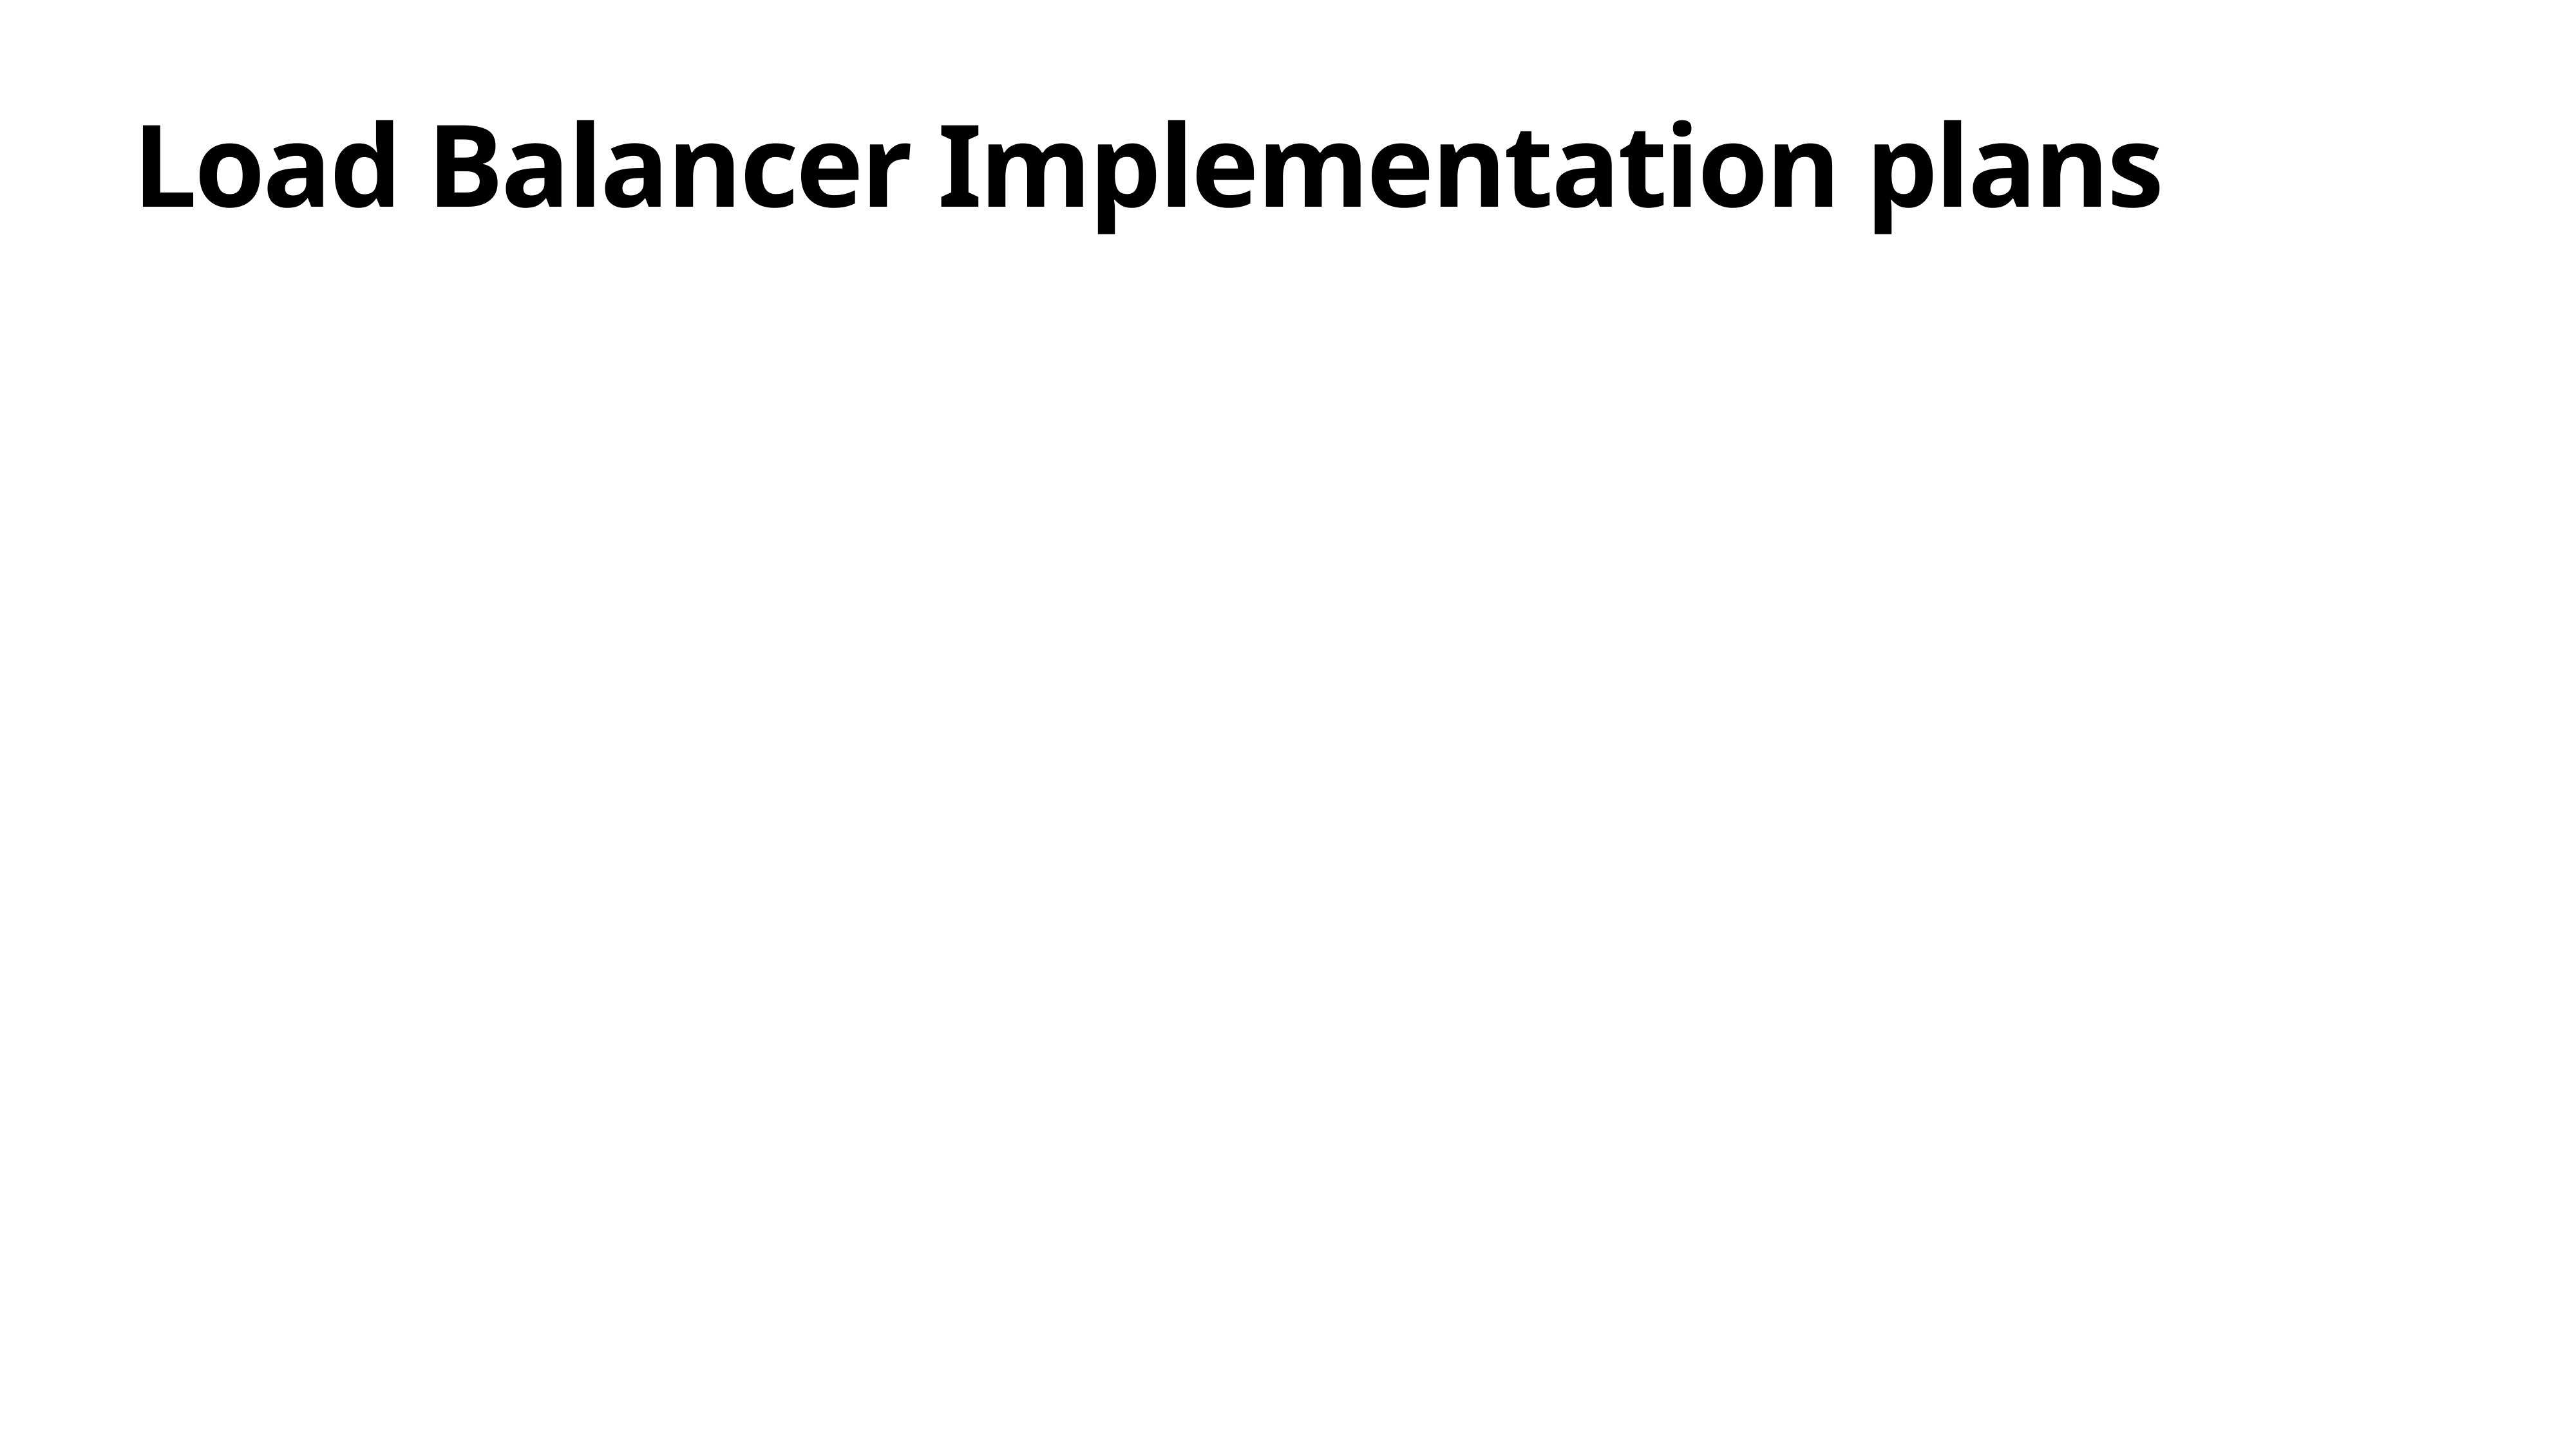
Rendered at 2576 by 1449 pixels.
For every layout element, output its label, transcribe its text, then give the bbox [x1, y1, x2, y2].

title Load Balancer Implementation plans [127, 113, 2449, 266]
